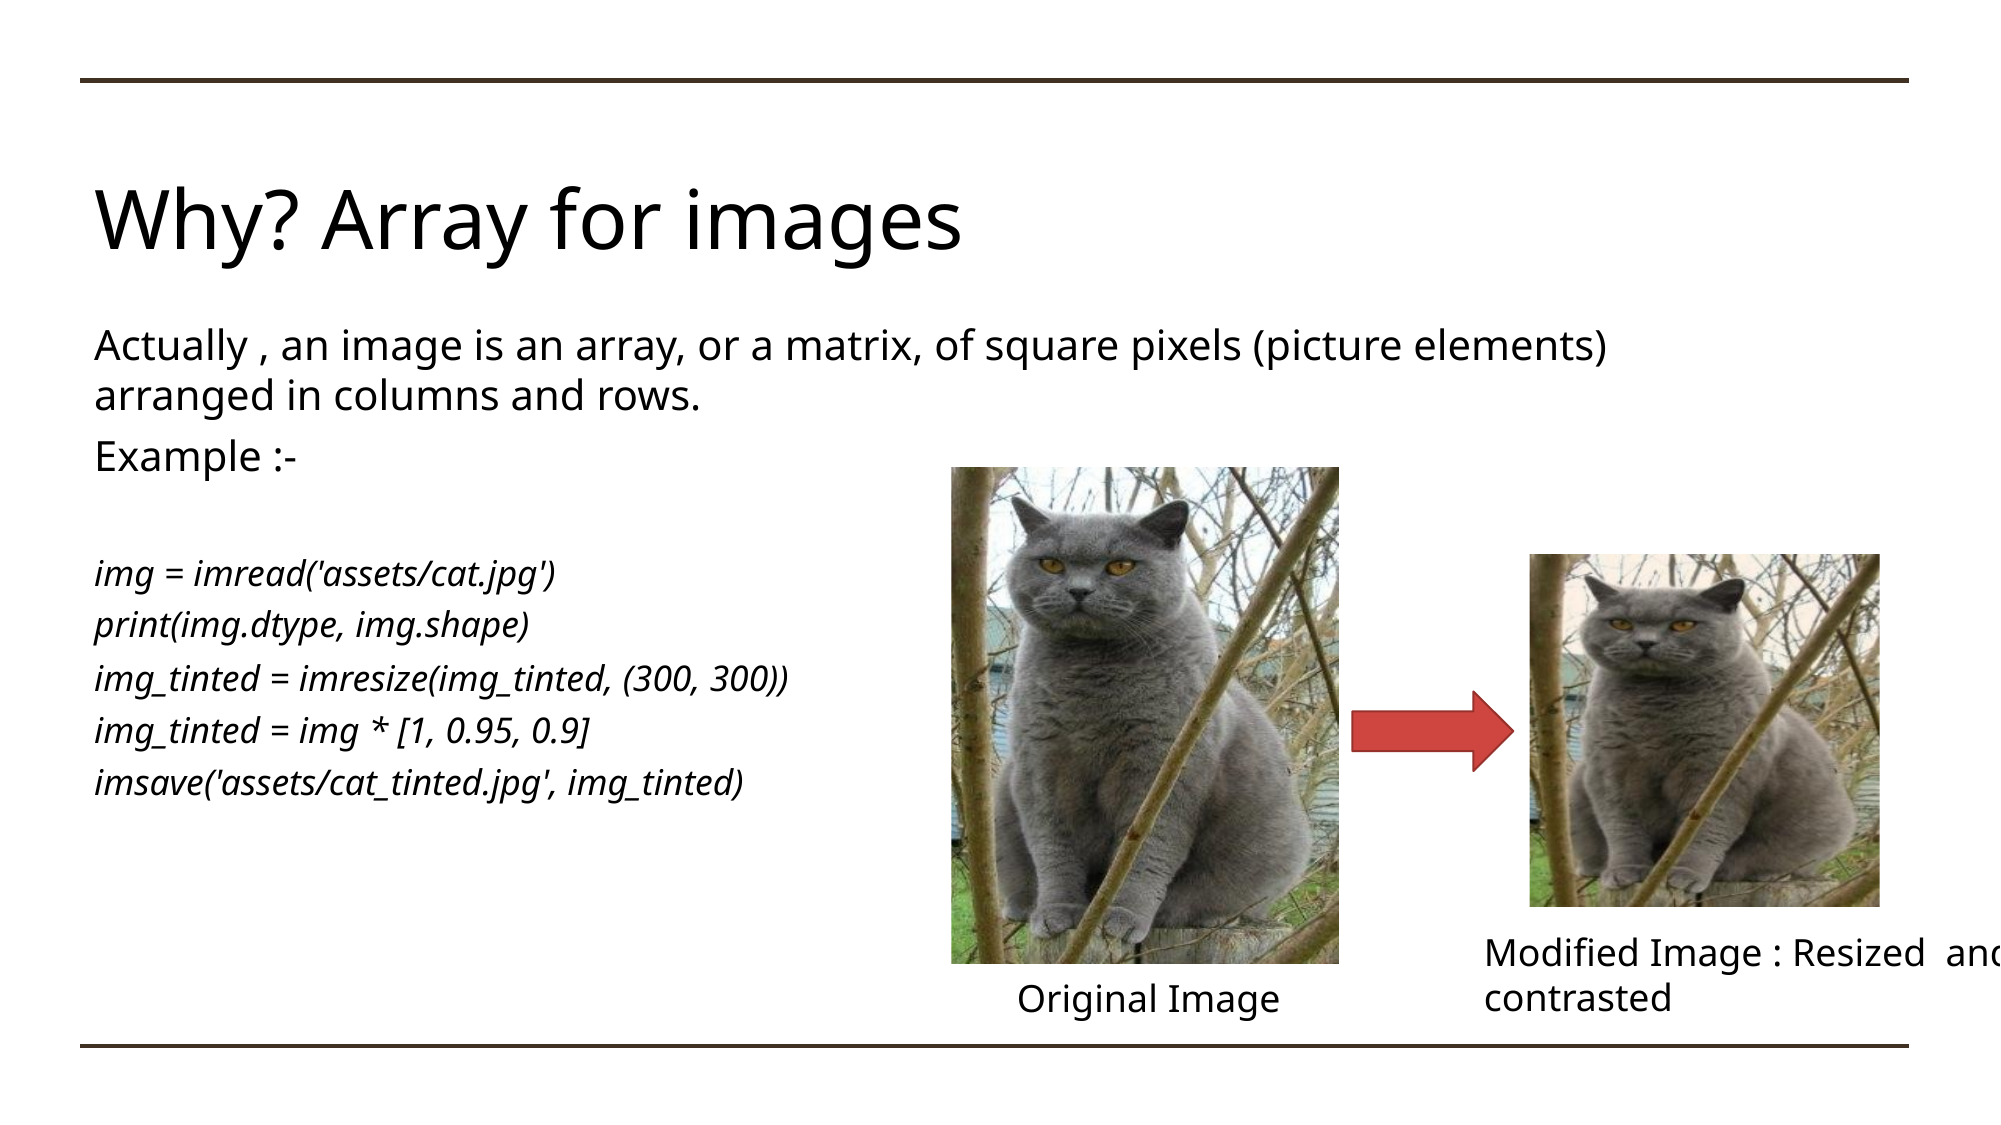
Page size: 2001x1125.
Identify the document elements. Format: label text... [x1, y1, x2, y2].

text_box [1352, 691, 1514, 772]
text_box [1529, 554, 1880, 907]
title Why? Array for images [92, 164, 1259, 306]
text_box Actually , an image is an array, or a matrix, of square pixels (picture elements) arranged in columns and rows. Example :- img = imread('assets/cat.jpg') print(img.dtype, img.shape) img_tinted = imresize(img_tinted, (300, 300)) img_tinted = img * [1, 0.95, 0.9] imsave('assets/cat_tinted.jpg', img_tinted) [92, 306, 1780, 803]
text_box Original Image [1014, 972, 1339, 1020]
text_box Modified Image : Resized and contrasted [1481, 927, 2000, 1020]
text_box [951, 467, 1339, 964]
